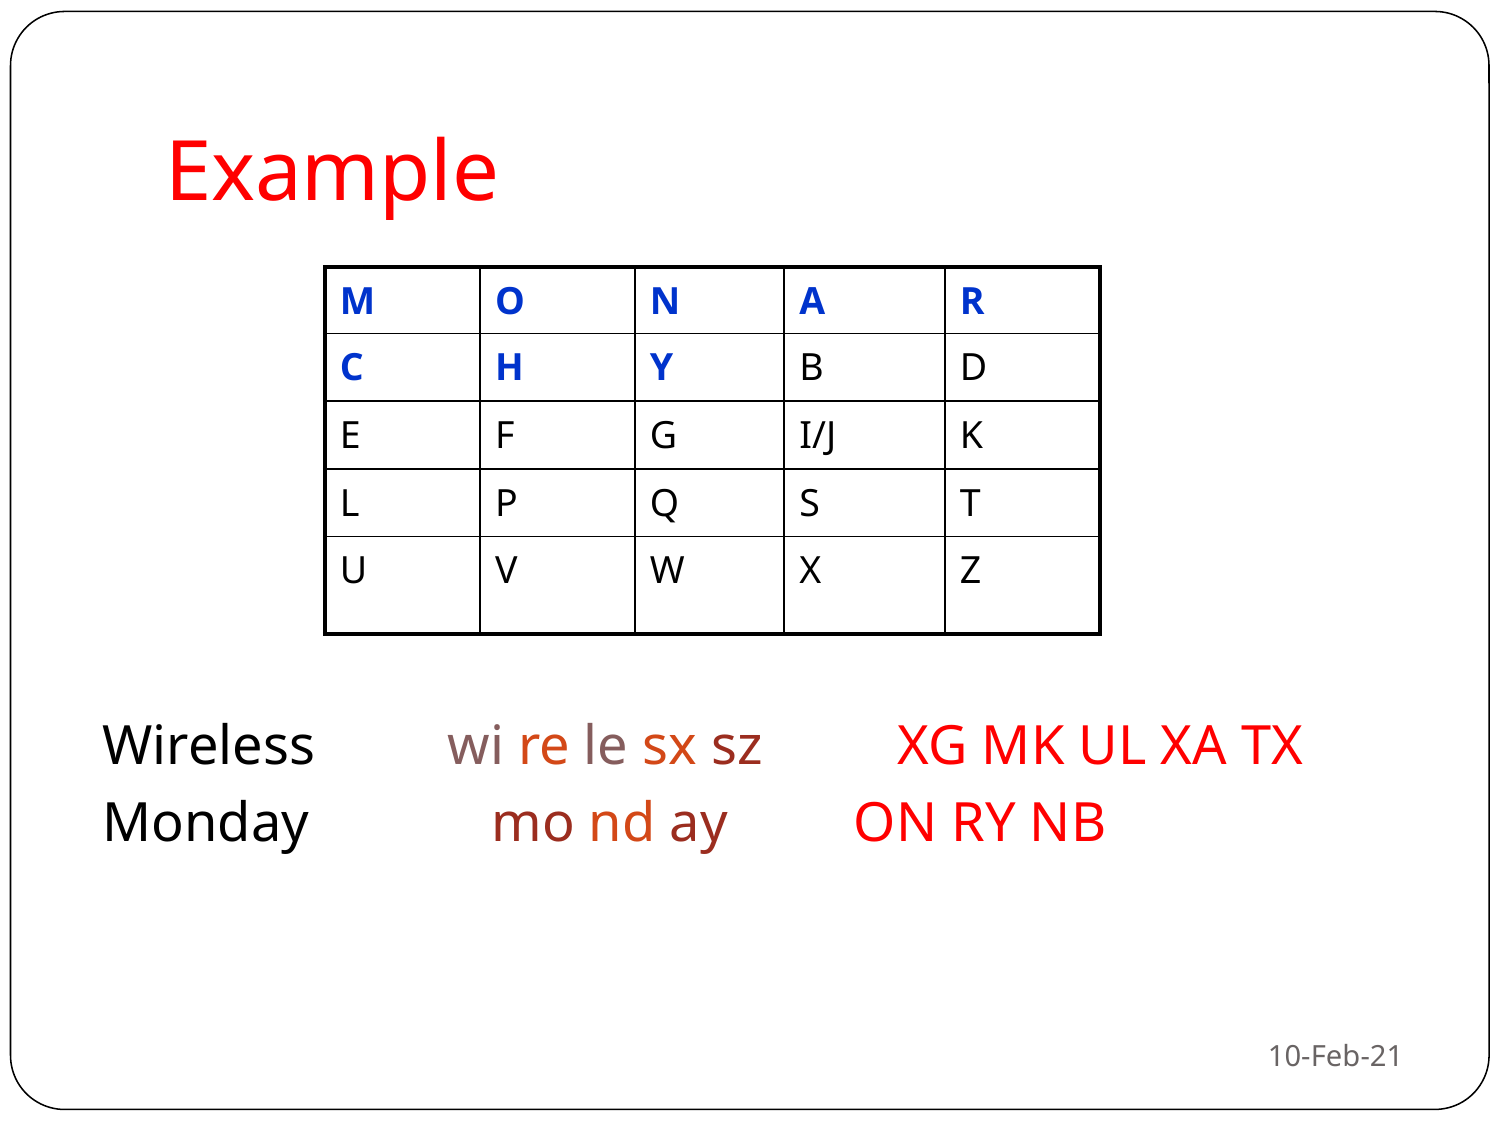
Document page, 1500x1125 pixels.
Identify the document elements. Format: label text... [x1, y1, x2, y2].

slide_number 10-Feb-21 [1012, 1015, 1419, 1094]
table_cell F [481, 402, 634, 468]
table_cell L [327, 470, 479, 536]
table_cell K [946, 402, 1098, 468]
table_cell G [636, 402, 783, 468]
table_cell T [946, 470, 1098, 536]
table_cell P [481, 470, 634, 536]
table_cell U [327, 537, 479, 632]
table_cell Y [636, 334, 783, 400]
table_cell I/J [785, 402, 944, 468]
table_header A [785, 269, 944, 333]
table_cell H [481, 334, 634, 400]
table_cell Q [636, 470, 783, 536]
table_header O [481, 269, 634, 333]
table_header M [327, 269, 479, 333]
table_header N [636, 269, 783, 333]
table_cell V [481, 537, 634, 632]
title Example [150, 45, 1425, 233]
table_cell B [785, 334, 944, 400]
table_cell S [785, 470, 944, 536]
table_cell E [327, 402, 479, 468]
table_cell D [946, 334, 1098, 400]
table_cell W [636, 537, 783, 632]
list Wireless wi re le sx sz XG MK UL XA TX Monday mo nd ay ON RY NB [87, 702, 1403, 966]
table_cell X [785, 537, 944, 632]
table_header R [946, 269, 1098, 333]
table_cell C [327, 334, 479, 400]
table_cell Z [946, 537, 1098, 632]
